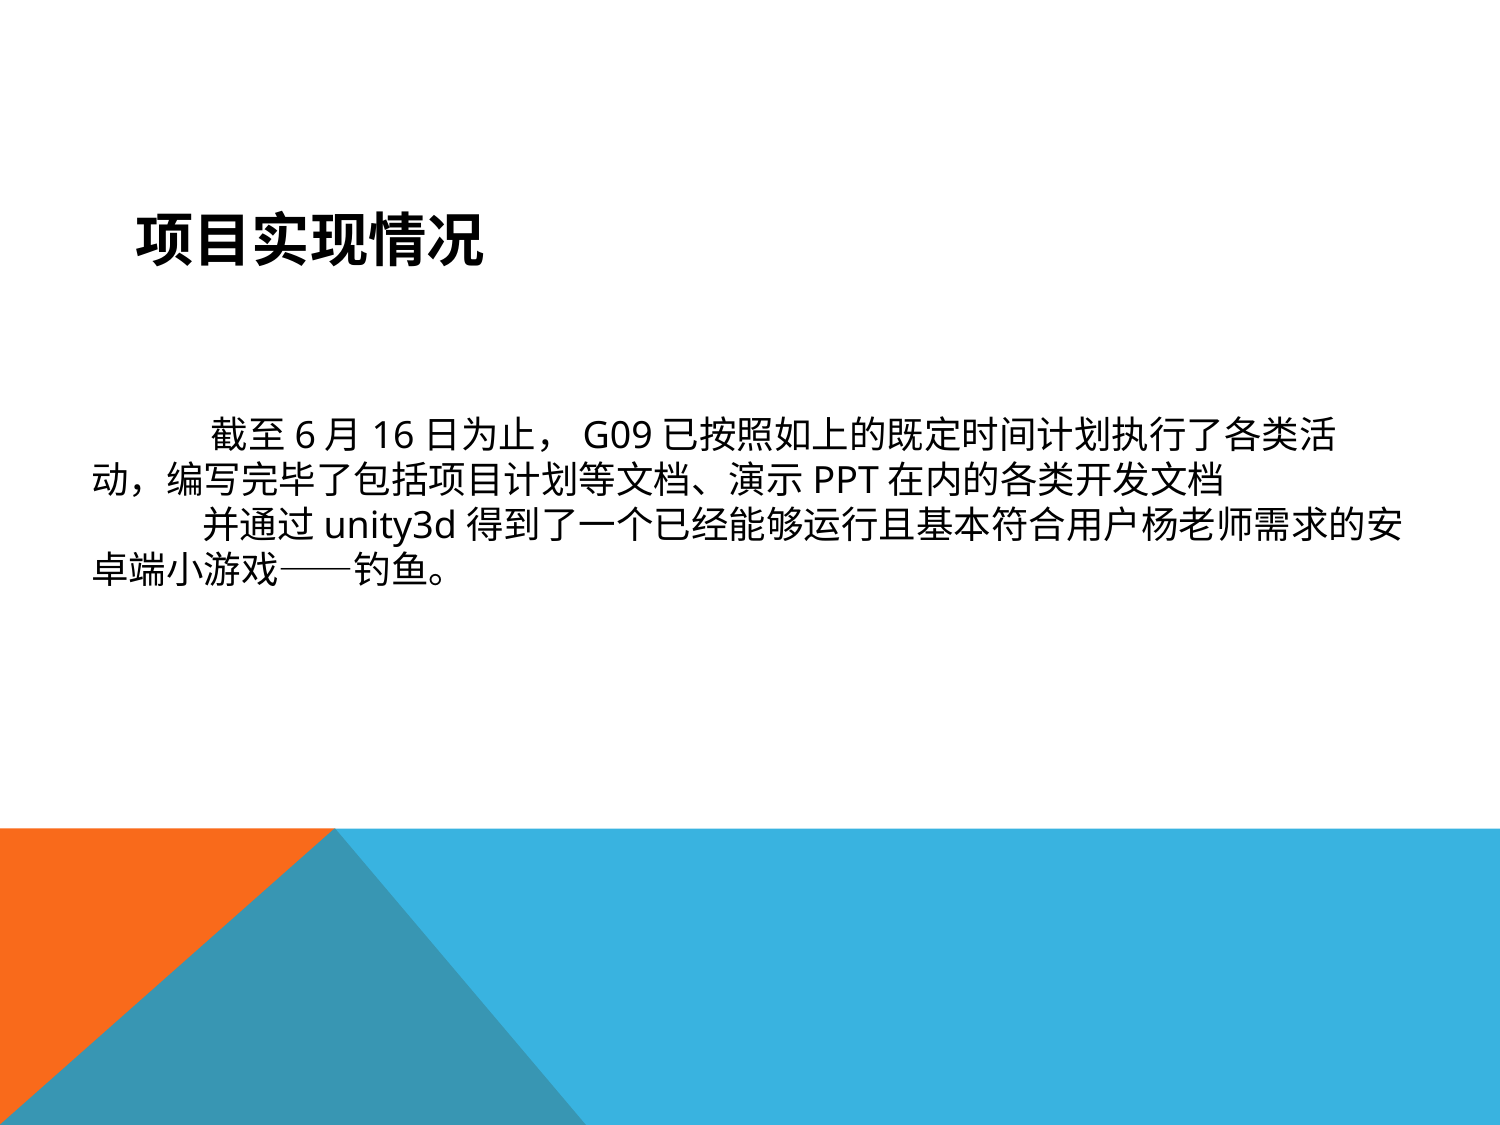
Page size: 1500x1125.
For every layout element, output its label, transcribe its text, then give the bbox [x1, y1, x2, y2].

text_box 截至6月16日为止，G09已按照如上的既定时间计划执行了各类活动，编写完毕了包括项目计划等文档、演示PPT在内的各类开发文档 并通过unity3d得到了一个已经能够运行且基本符合用户杨老师需求的安卓端小游戏——钓鱼。 [83, 403, 1417, 599]
text_box 项目实现情况 [127, 195, 1373, 281]
